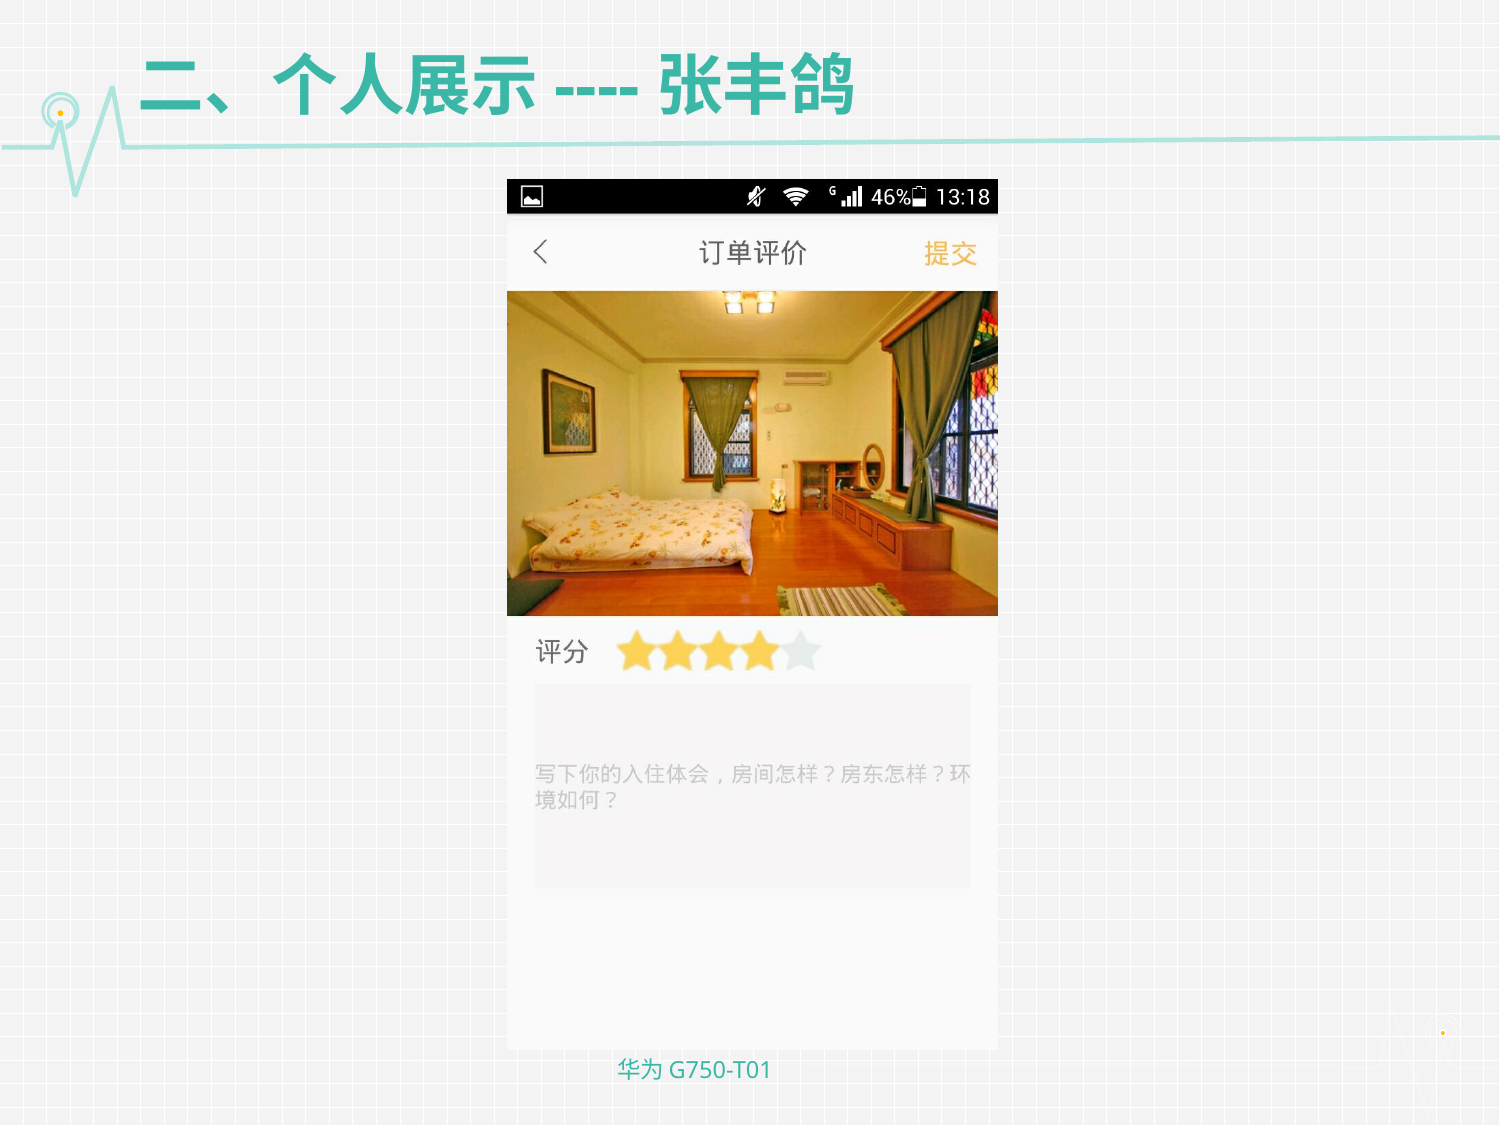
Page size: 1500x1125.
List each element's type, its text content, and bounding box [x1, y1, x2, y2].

text_box 华为G750-T01 [602, 1051, 799, 1111]
picture [507, 179, 998, 1051]
title 二、个人展示----张丰鸽 [122, 29, 883, 132]
